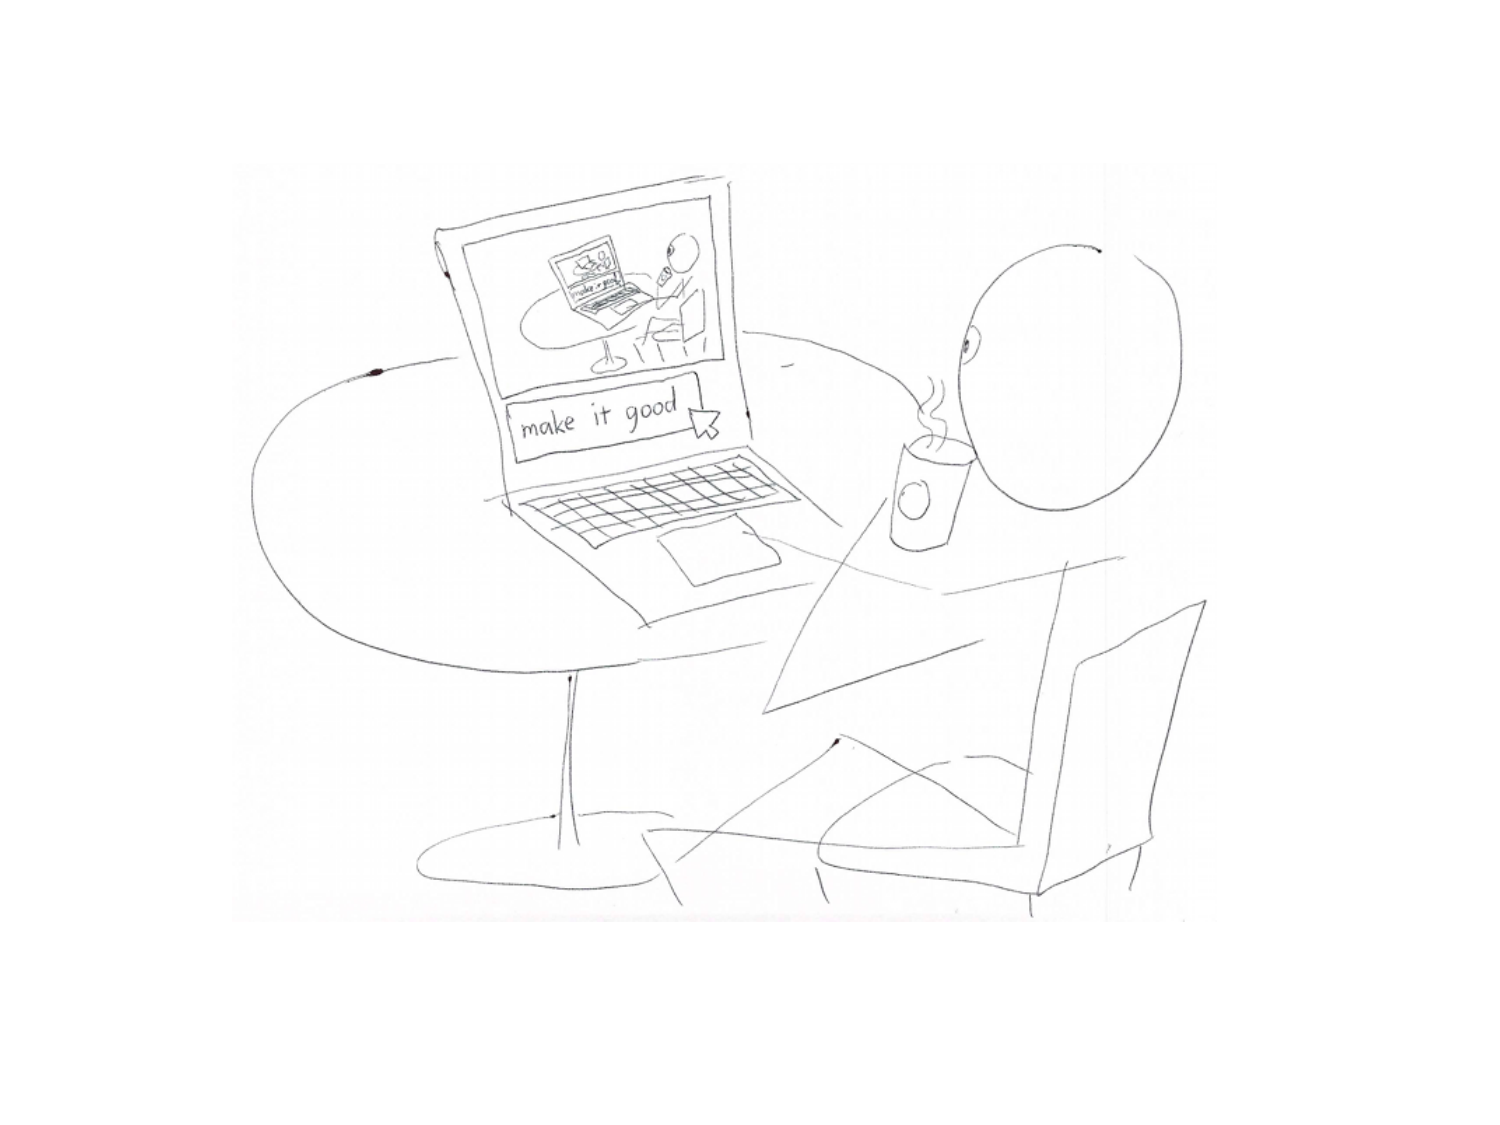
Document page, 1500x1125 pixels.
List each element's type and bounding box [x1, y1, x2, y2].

picture [232, 163, 1217, 922]
